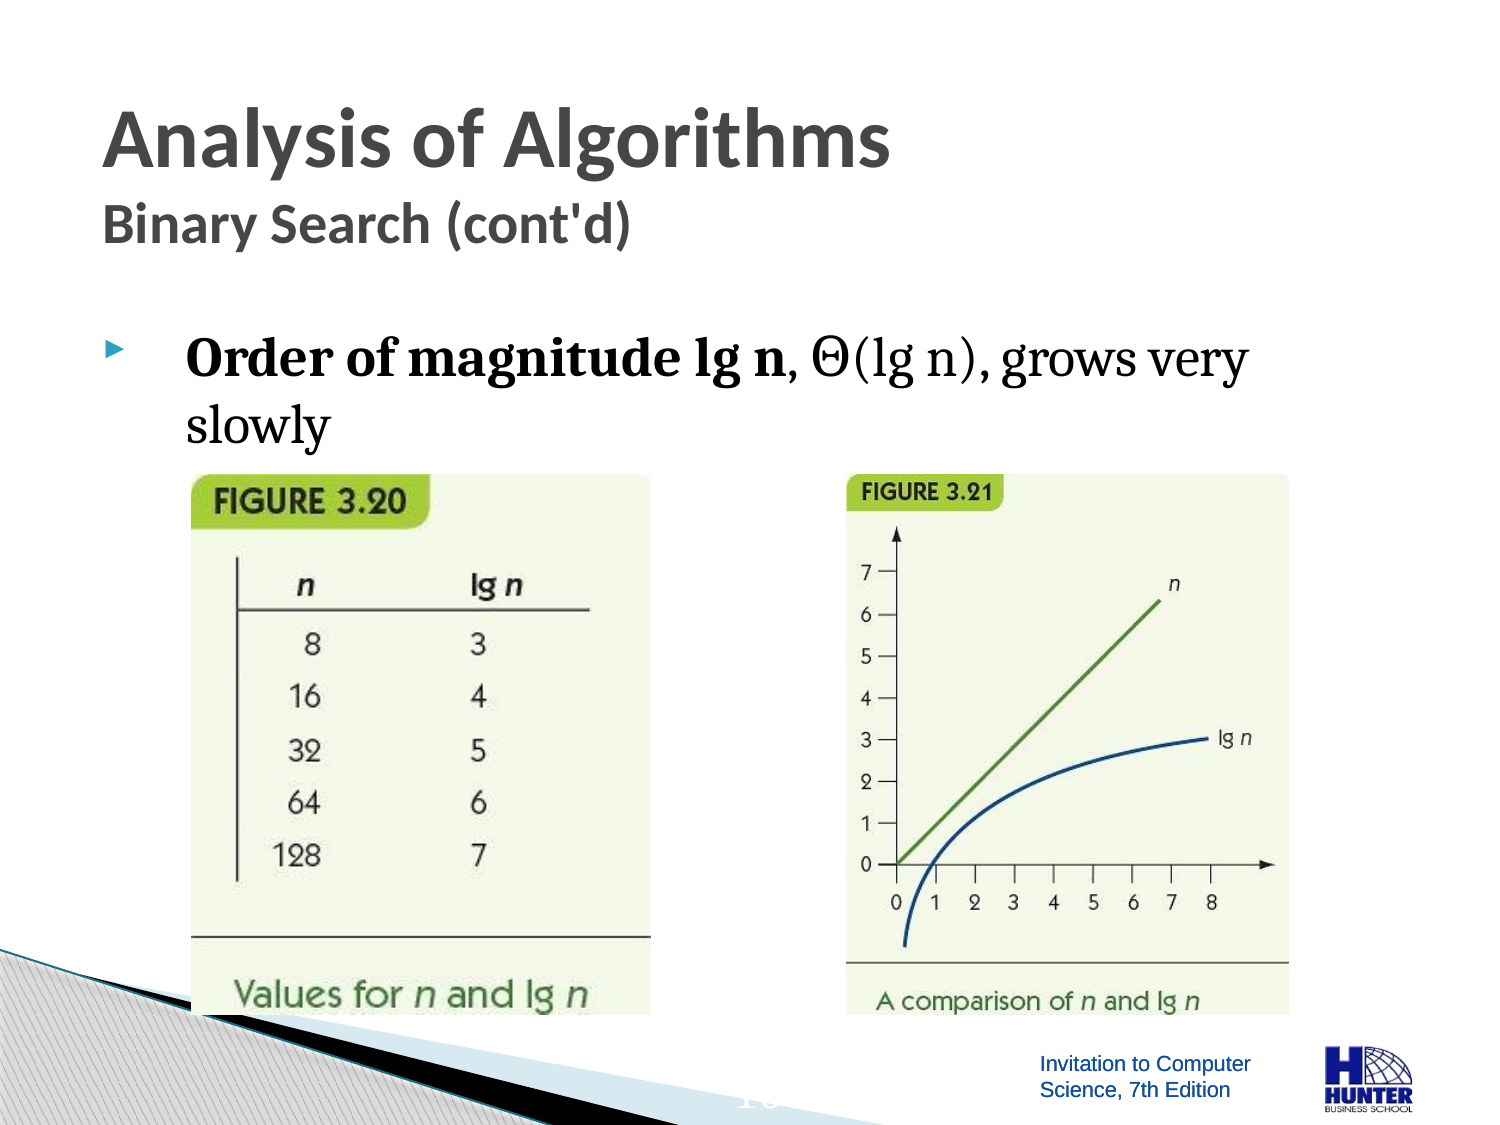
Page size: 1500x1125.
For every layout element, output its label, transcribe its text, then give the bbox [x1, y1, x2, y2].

picture [846, 474, 1289, 1016]
title Analysis of Algorithms Binary Search (cont'd) [87, 62, 1413, 275]
picture [1325, 1046, 1413, 1113]
list Order of magnitude lg n, Θ(lg n), grows very slowly [87, 312, 1413, 475]
picture [191, 474, 651, 1016]
slide_number 100 [718, 1051, 1105, 1112]
